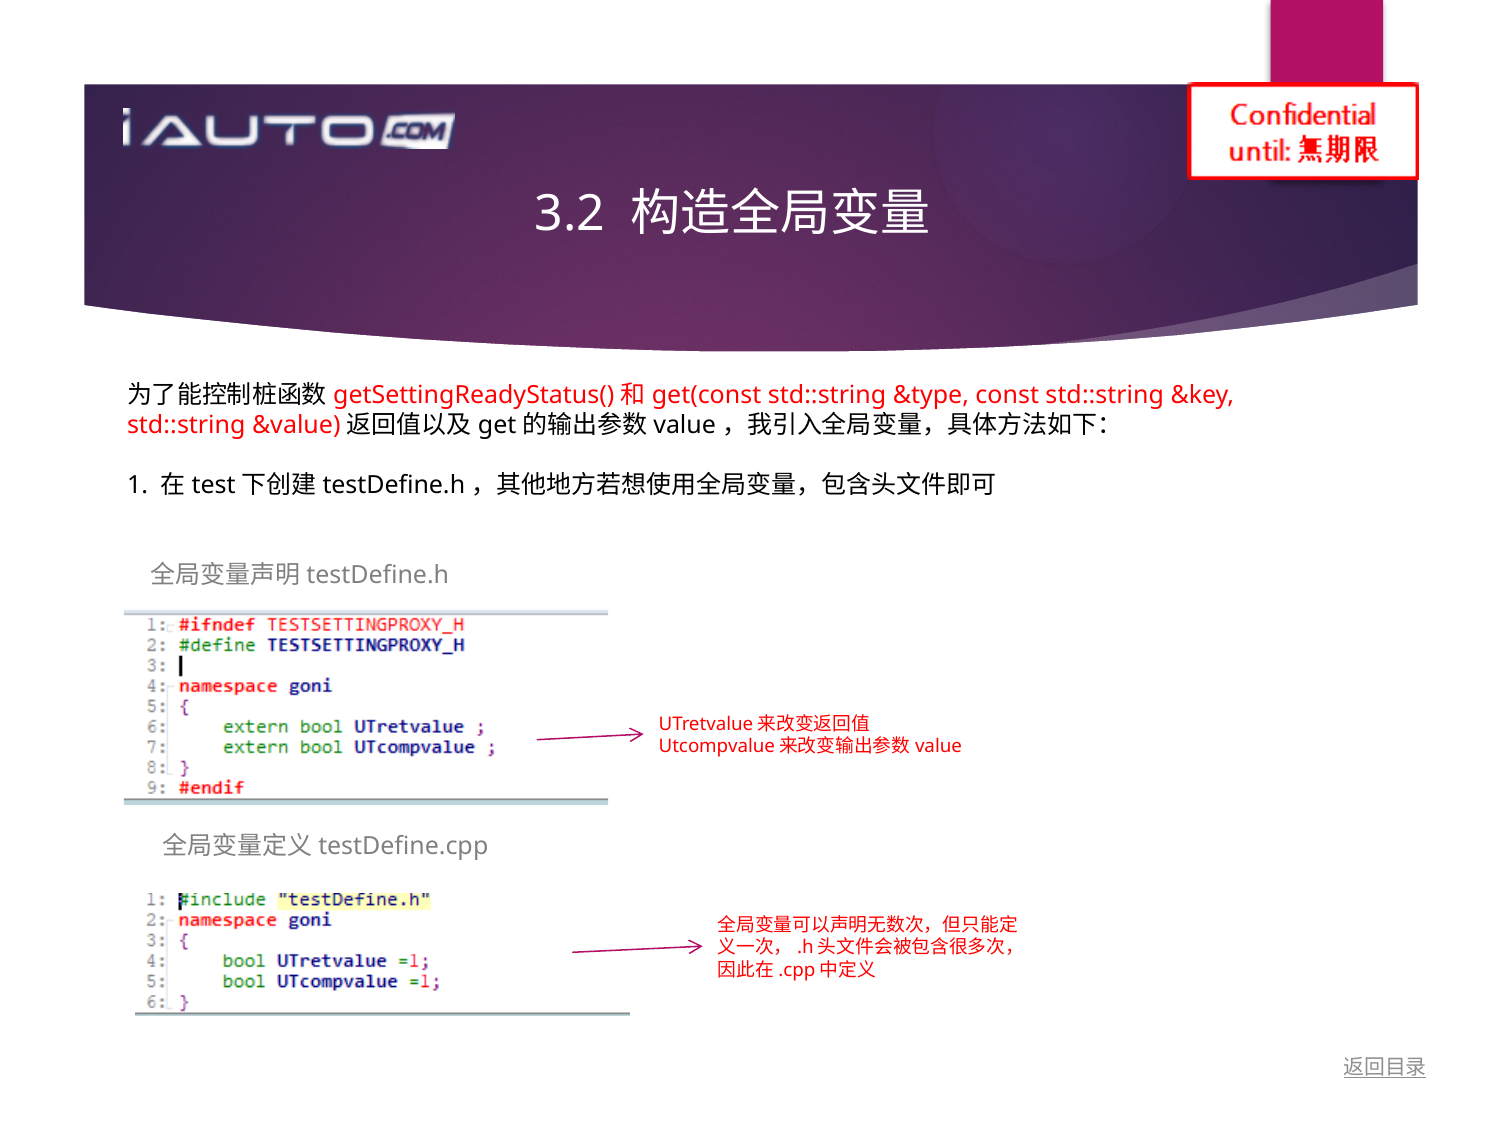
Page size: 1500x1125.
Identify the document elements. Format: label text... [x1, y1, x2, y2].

picture [1186, 82, 1419, 181]
text_box UTretvalue来改变返回值 Utcompvalue来改变输出参数value [643, 704, 987, 764]
title 为了能控制桩函数getSettingReadyStatus()和get(const std::string &type, const std::string &key, std::string &value)返回值以及get的输出参数value，我引入全局变量，具体方法如下： 1. 在test下创建testDefine.h，其他地方若想使用全局变量，包含头文件即可 [112, 373, 1306, 504]
text_box 全局变量可以声明无数次，但只能定义一次，.h头文件会被包含很多次，因此在.cpp中定义 [702, 905, 1046, 988]
text_box 全局变量定义testDefine.cpp [147, 822, 526, 867]
text_box 返回目录 [1328, 1046, 1483, 1092]
picture [135, 892, 630, 1016]
text_box 全局变量声明testDefine.h [135, 550, 502, 596]
text_box 3.2 构造全局变量 [383, 172, 1081, 303]
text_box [537, 734, 644, 740]
picture [123, 609, 609, 806]
picture [123, 108, 455, 150]
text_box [572, 946, 703, 953]
